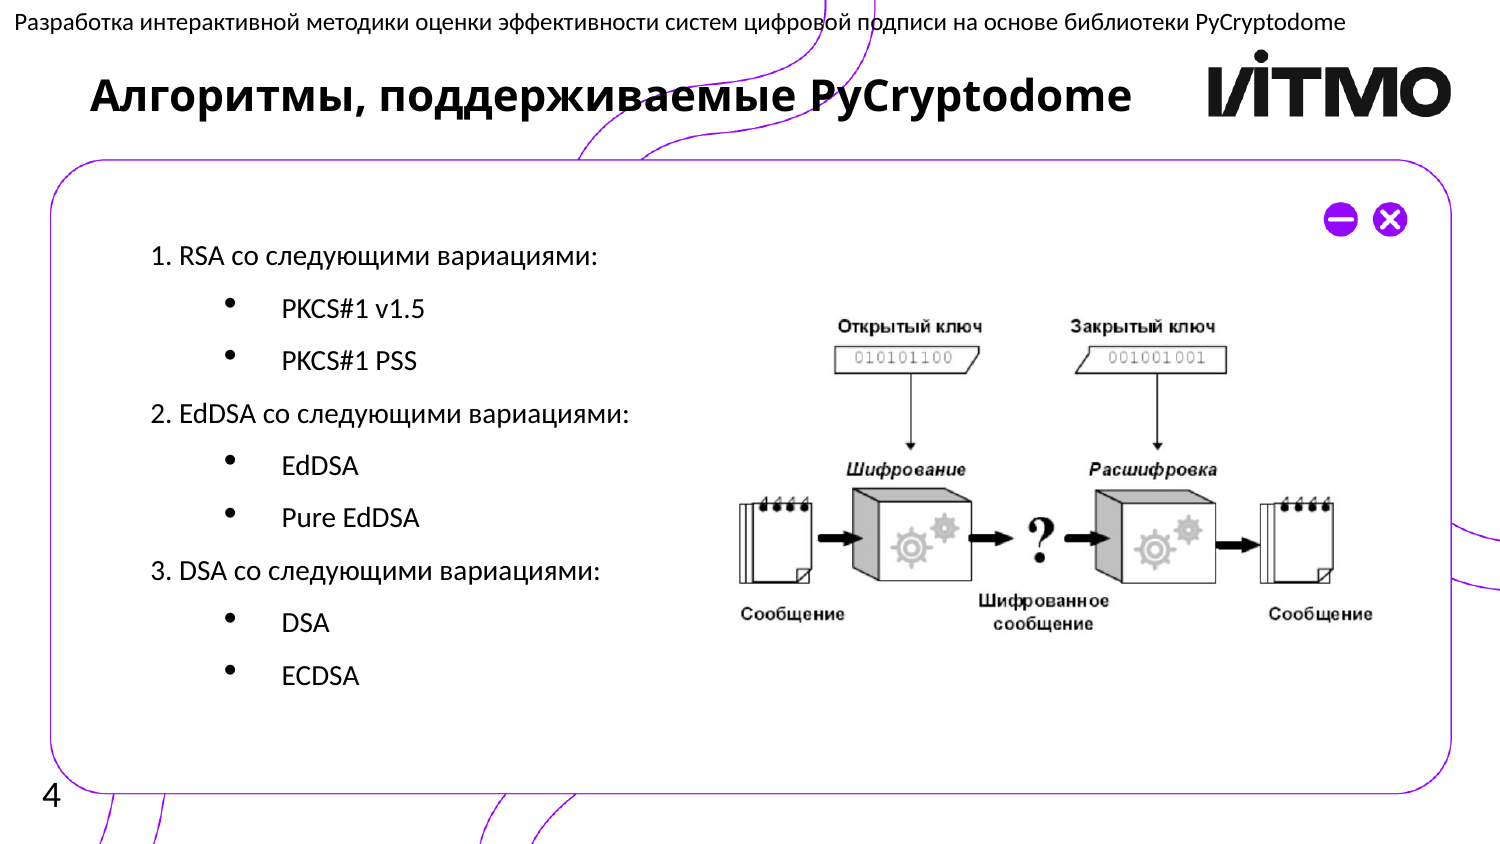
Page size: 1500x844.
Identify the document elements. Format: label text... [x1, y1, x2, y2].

picture [0, 43, 1500, 844]
text_box 4 [27, 762, 109, 823]
title Алгоритмы, поддерживаемые PyCryptodome [75, 50, 1207, 137]
text_box Разработка интерактивной методики оценки эффективности систем цифровой подписи на основе библиотеки PyCryptodome [0, 0, 1500, 43]
text_box 1. RSA со следующими вариациями: PKCS#1 v1.5 PKCS#1 PSS 2. EdDSA со следующими вариациями: EdDSA Pure EdDSA 3. DSA со следующими вариациями: DSA ECDSA [135, 211, 842, 744]
